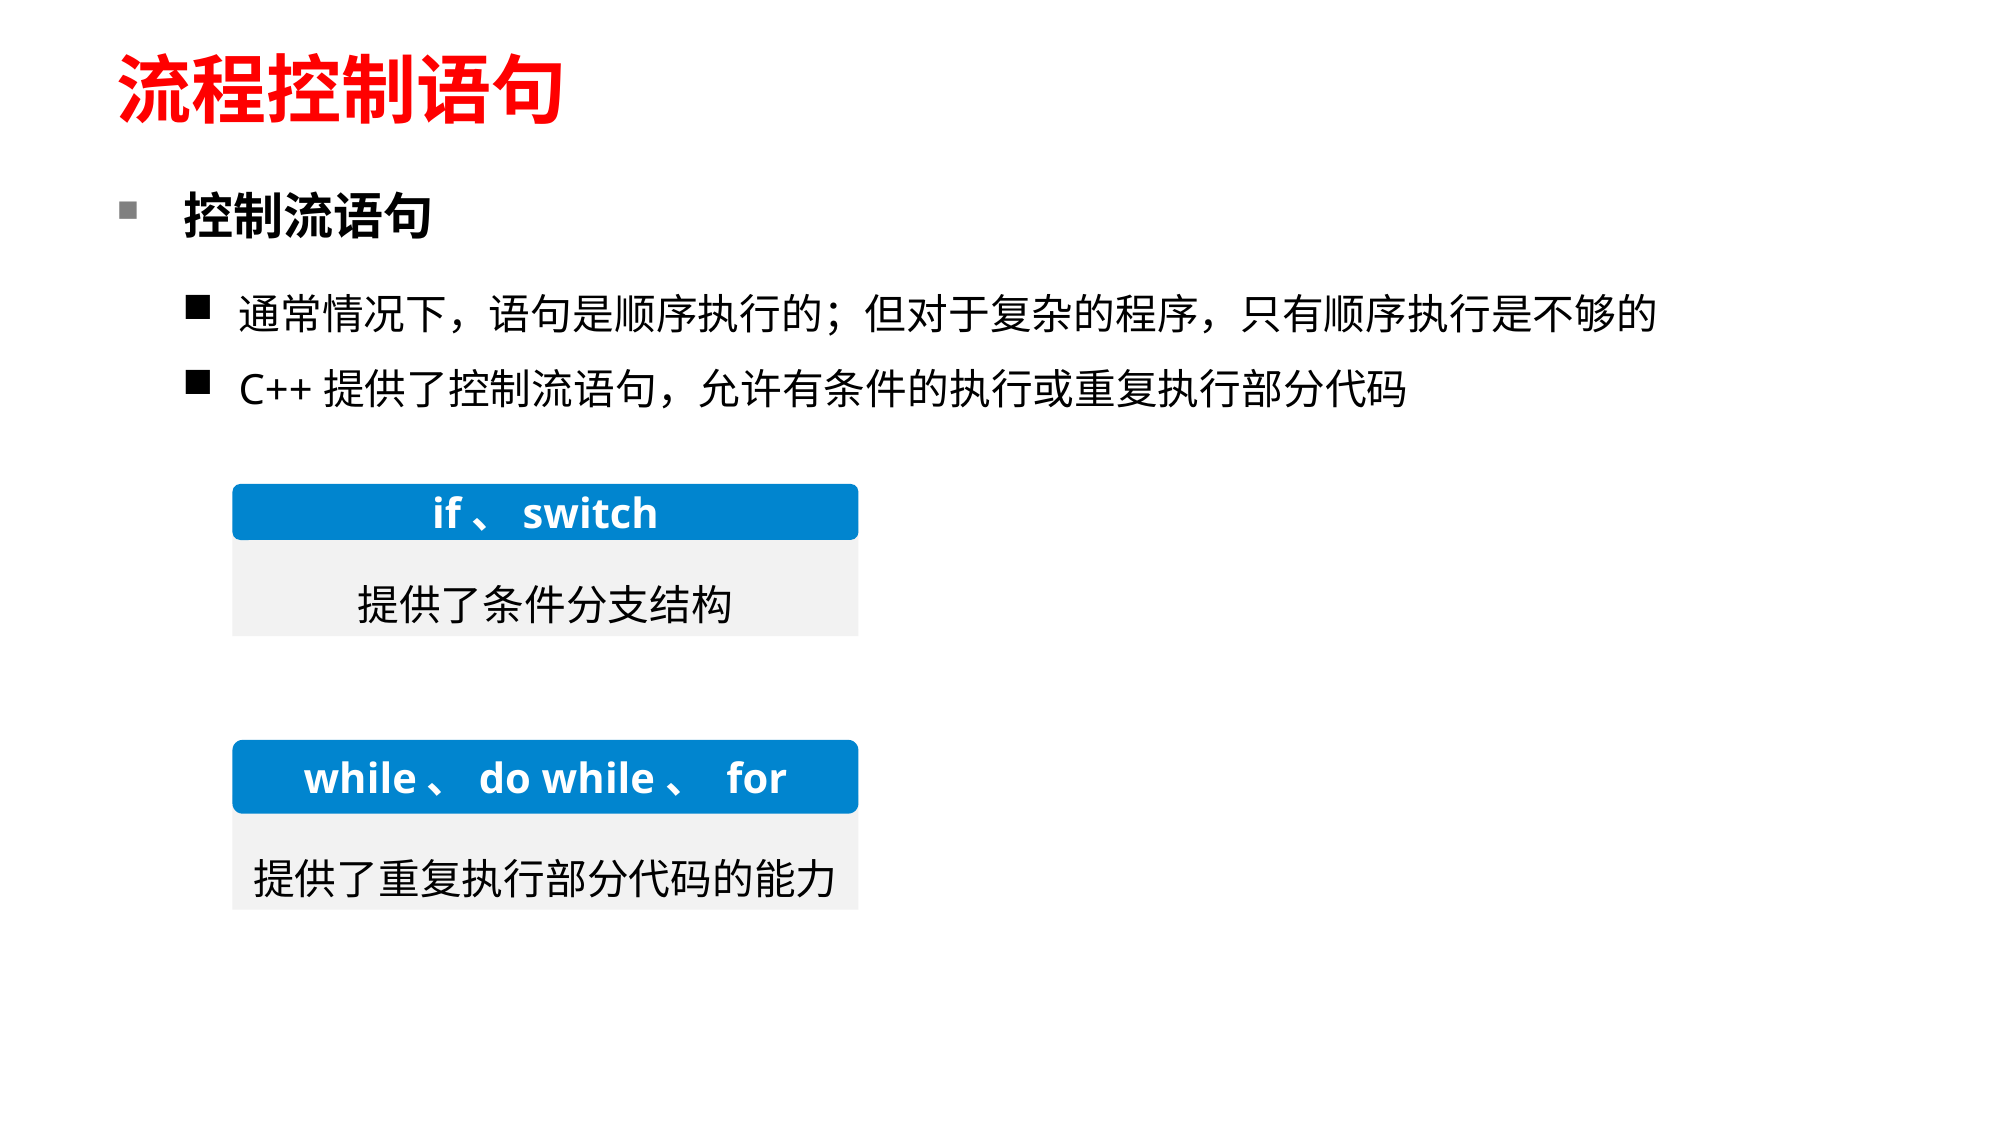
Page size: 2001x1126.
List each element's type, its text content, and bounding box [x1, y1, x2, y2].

list 控制流语句 [96, 148, 1916, 256]
title 流程控制语句 [96, 42, 1916, 132]
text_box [232, 483, 859, 637]
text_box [232, 739, 859, 911]
text_box 通常情况下，语句是顺序执行的；但对于复杂的程序，只有顺序执行是不够的 C++提供了控制流语句，允许有条件的执行或重复执行部分代码 [167, 255, 1674, 421]
